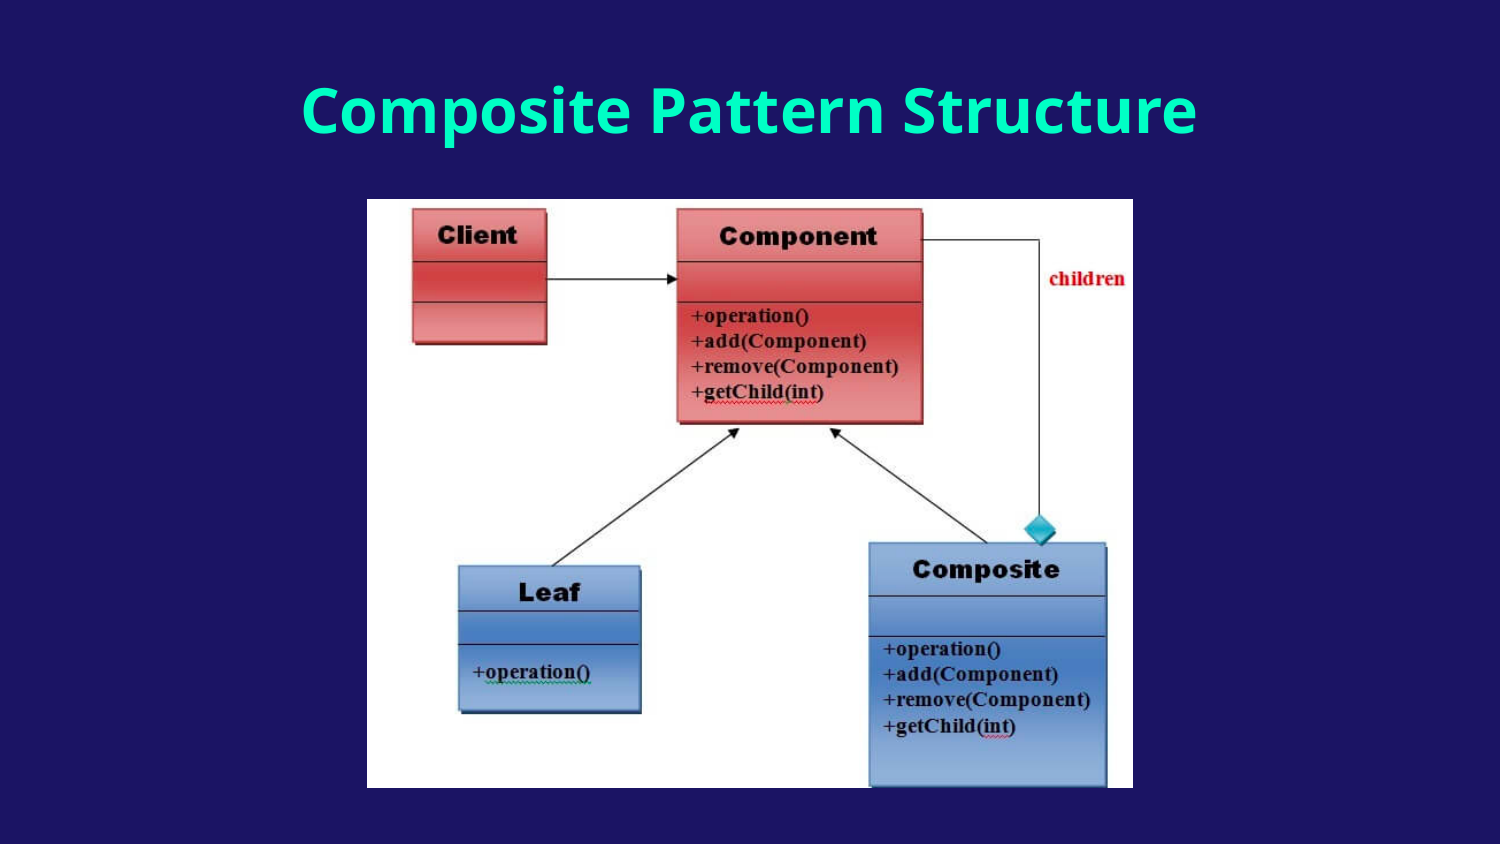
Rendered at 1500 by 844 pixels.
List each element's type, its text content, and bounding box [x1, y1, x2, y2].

title Composite Pattern Structure [209, 56, 1291, 166]
picture [366, 199, 1134, 788]
